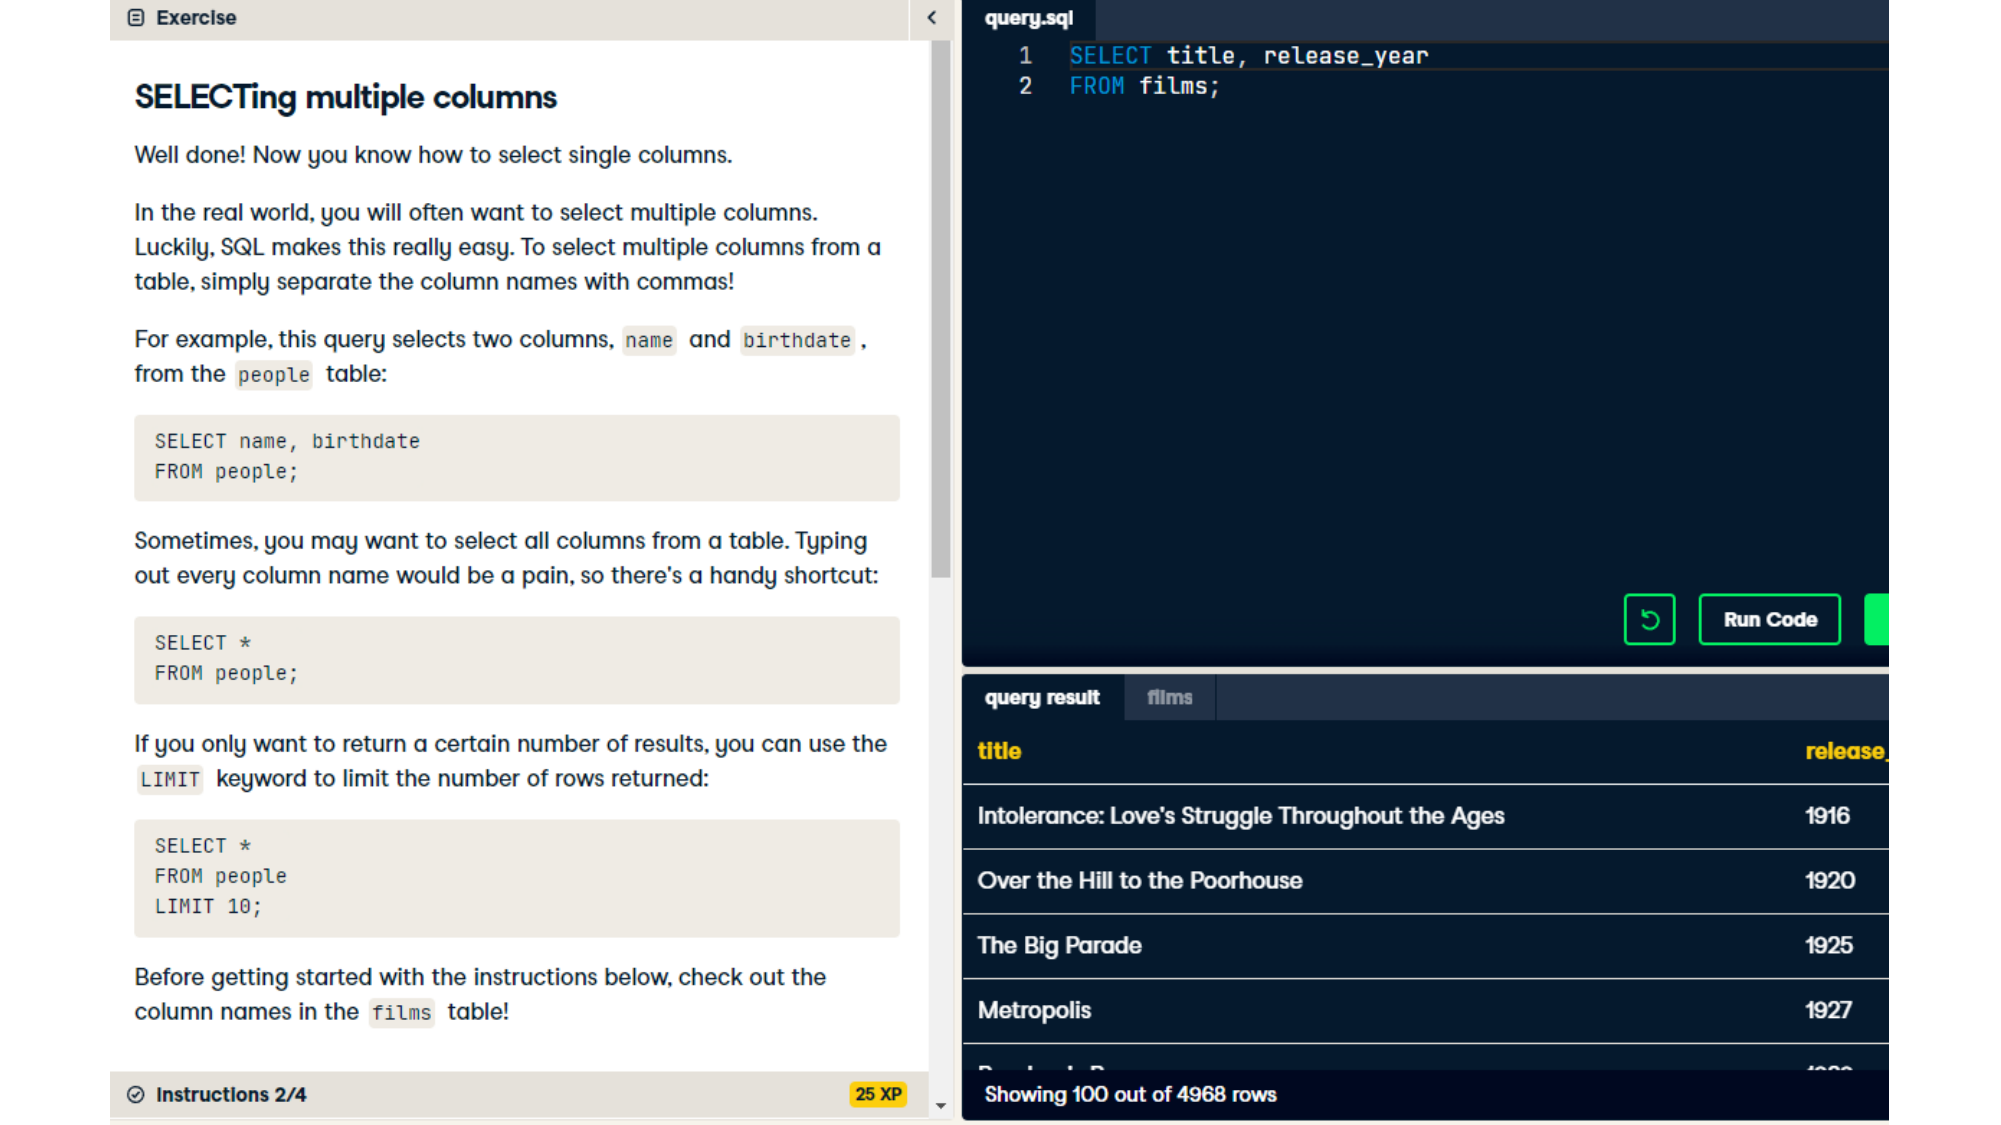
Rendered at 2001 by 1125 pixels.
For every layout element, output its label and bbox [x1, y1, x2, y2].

picture [110, 0, 1889, 1125]
